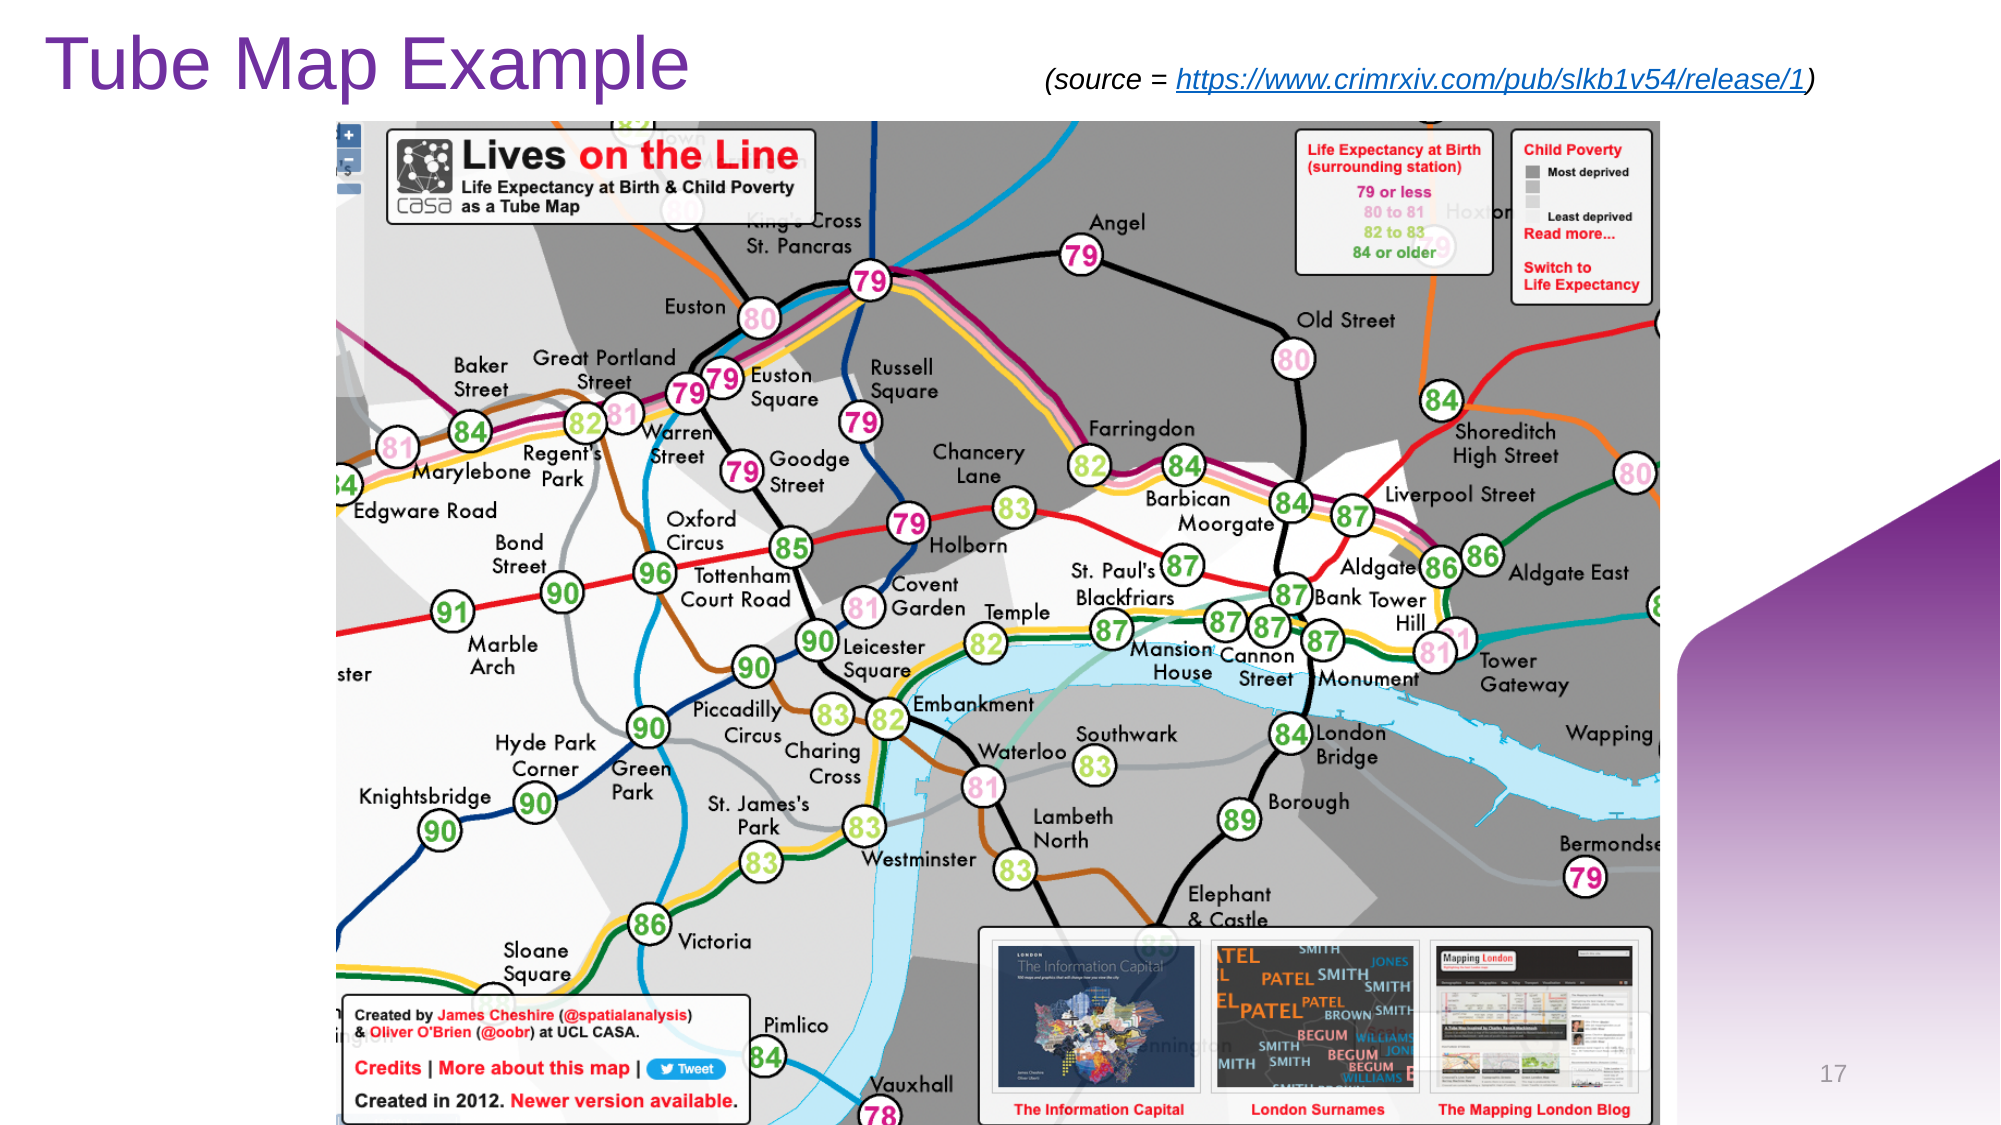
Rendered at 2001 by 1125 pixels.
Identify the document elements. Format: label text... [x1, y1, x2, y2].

slide_number 17 [1661, 1042, 1863, 1103]
title Tube Map Example (source = https://www.crimrxiv.com/pub/slkb1v54/release/1) [29, 20, 1935, 111]
picture [334, 110, 2000, 1125]
